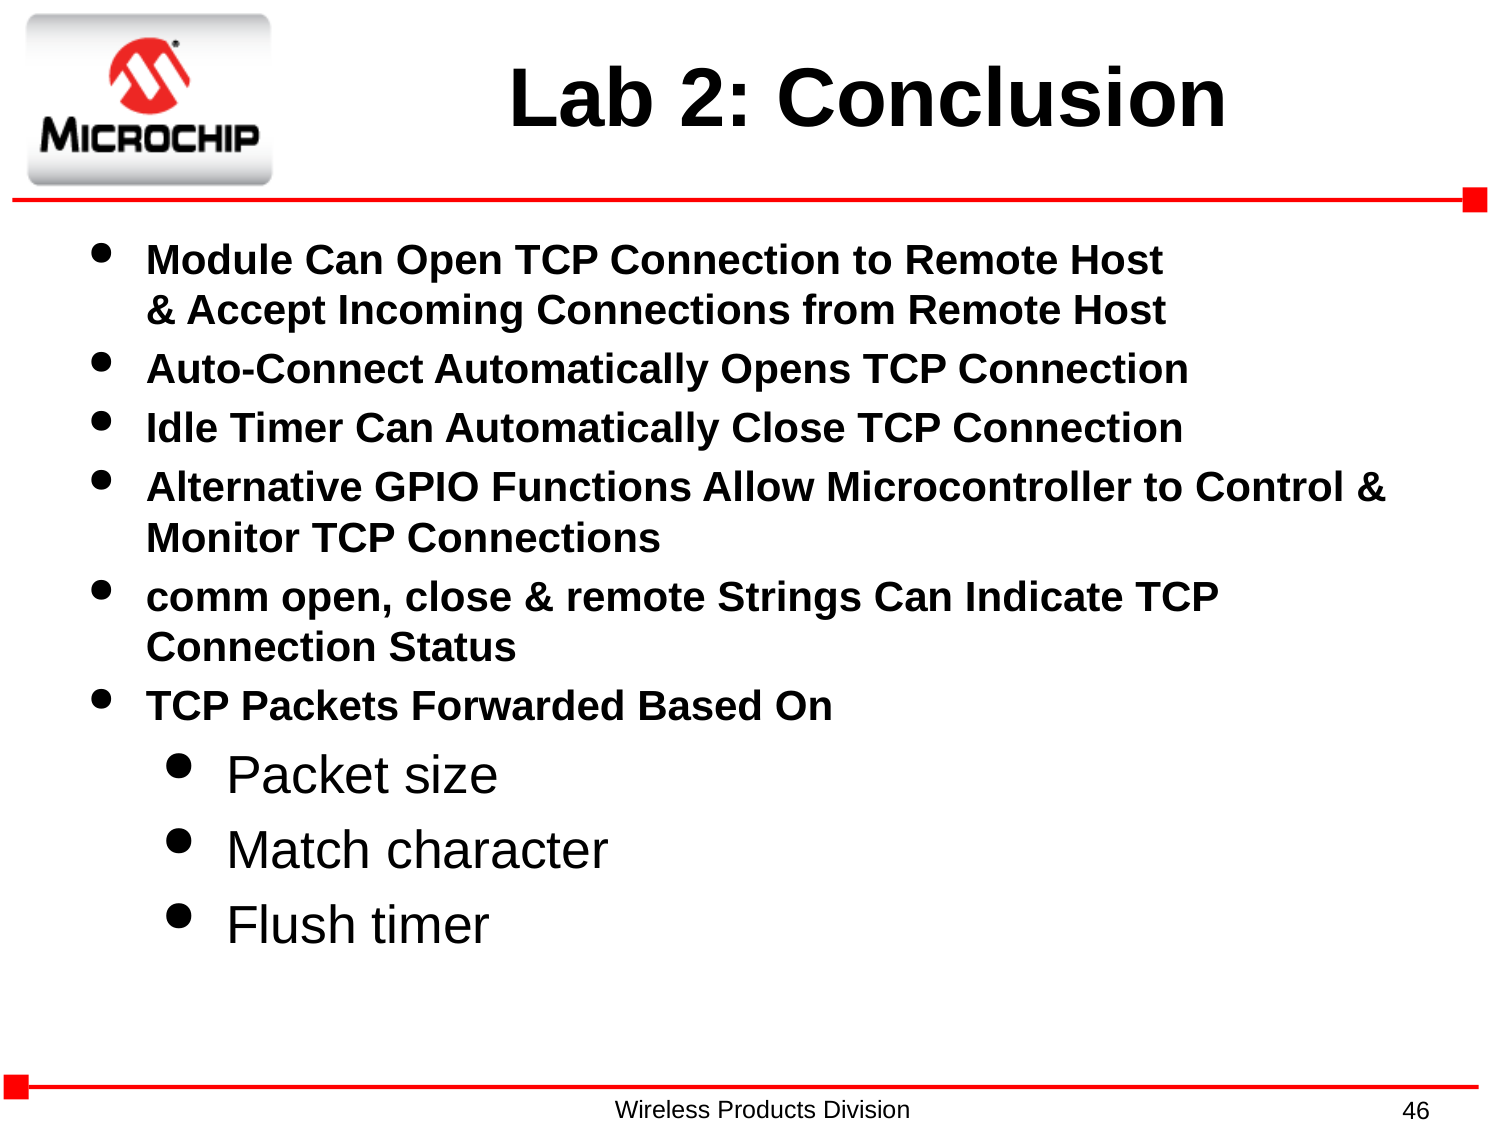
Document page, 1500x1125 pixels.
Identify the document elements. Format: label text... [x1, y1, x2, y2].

list Module Can Open TCP Connection to Remote Host & Accept Incoming Connections from Remote Host Auto-Connect Automatically Opens TCP Connection Idle Timer Can Automatically Close TCP Connection Alternative GPIO Functions Allow Microcontroller to Control & Monitor TCP Connections comm open, close & remote Strings Can Indicate TCP Connection Status TCP Packets Forwarded Based On Packet size Match character Flush timer [74, 224, 1426, 968]
picture [24, 12, 275, 188]
title Lab 2: Conclusion [312, 32, 1426, 176]
